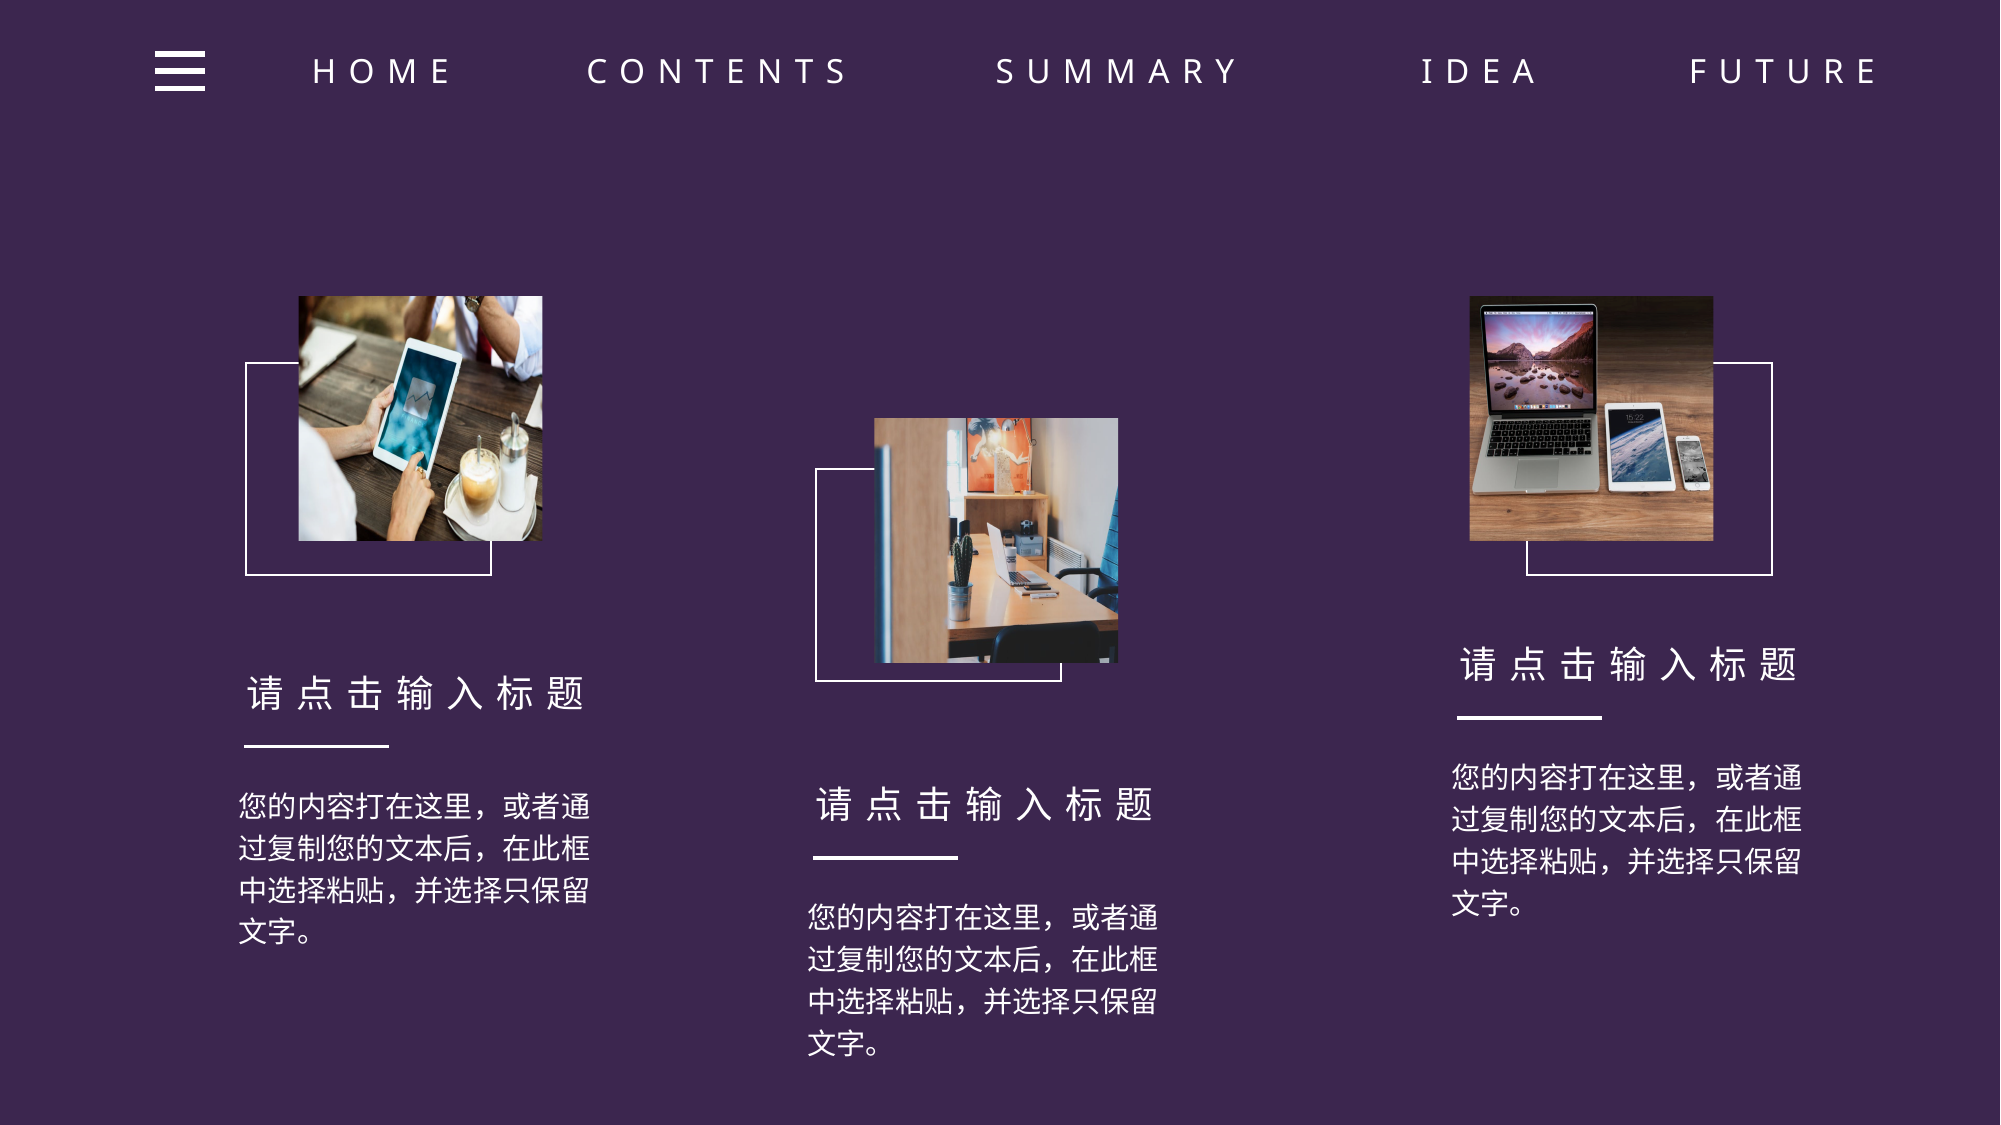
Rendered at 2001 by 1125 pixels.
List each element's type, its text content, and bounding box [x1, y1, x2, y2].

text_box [153, 50, 206, 92]
text_box SUMMARY [952, 43, 1278, 98]
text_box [765, 418, 1204, 1070]
text_box HOME [217, 43, 543, 98]
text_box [196, 296, 635, 959]
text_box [1409, 296, 1848, 930]
text_box IDEA [1315, 43, 1619, 98]
text_box FUTURE [1619, 43, 1945, 98]
text_box CONTENTS [553, 43, 878, 98]
